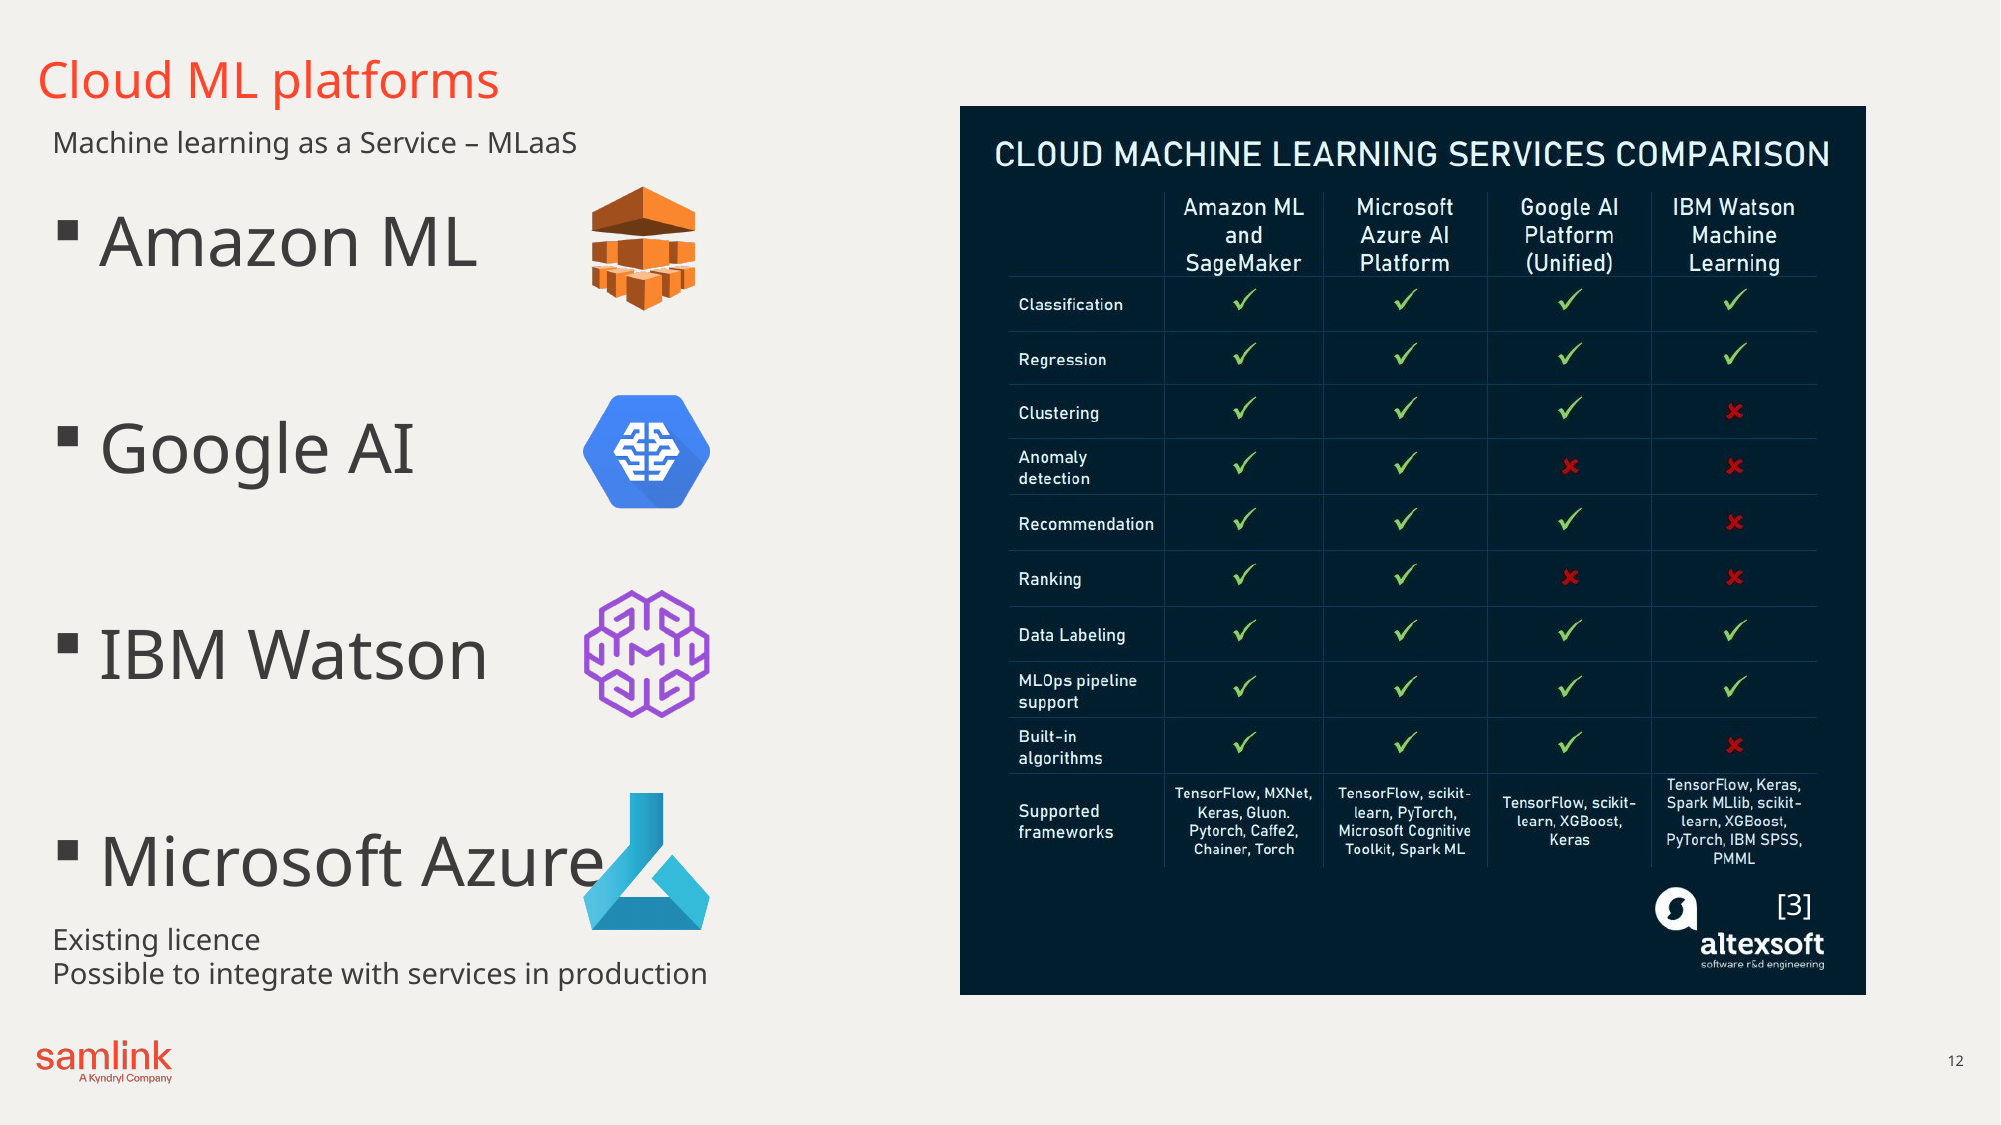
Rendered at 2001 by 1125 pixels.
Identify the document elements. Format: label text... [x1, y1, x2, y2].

title Cloud ML platforms [37, 48, 640, 95]
text_box Machine learning as a Service – MLaaS [37, 116, 750, 168]
picture [583, 388, 710, 515]
slide_number 12 [1921, 1036, 1964, 1072]
text_box Amazon ML Google AI IBM Watson Microsoft Azure Existing licence Possible to integrate with services in production [37, 190, 770, 1021]
picture [16, 1020, 192, 1102]
picture [583, 590, 710, 718]
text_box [960, 106, 1866, 996]
picture [583, 793, 710, 930]
picture [590, 185, 703, 312]
